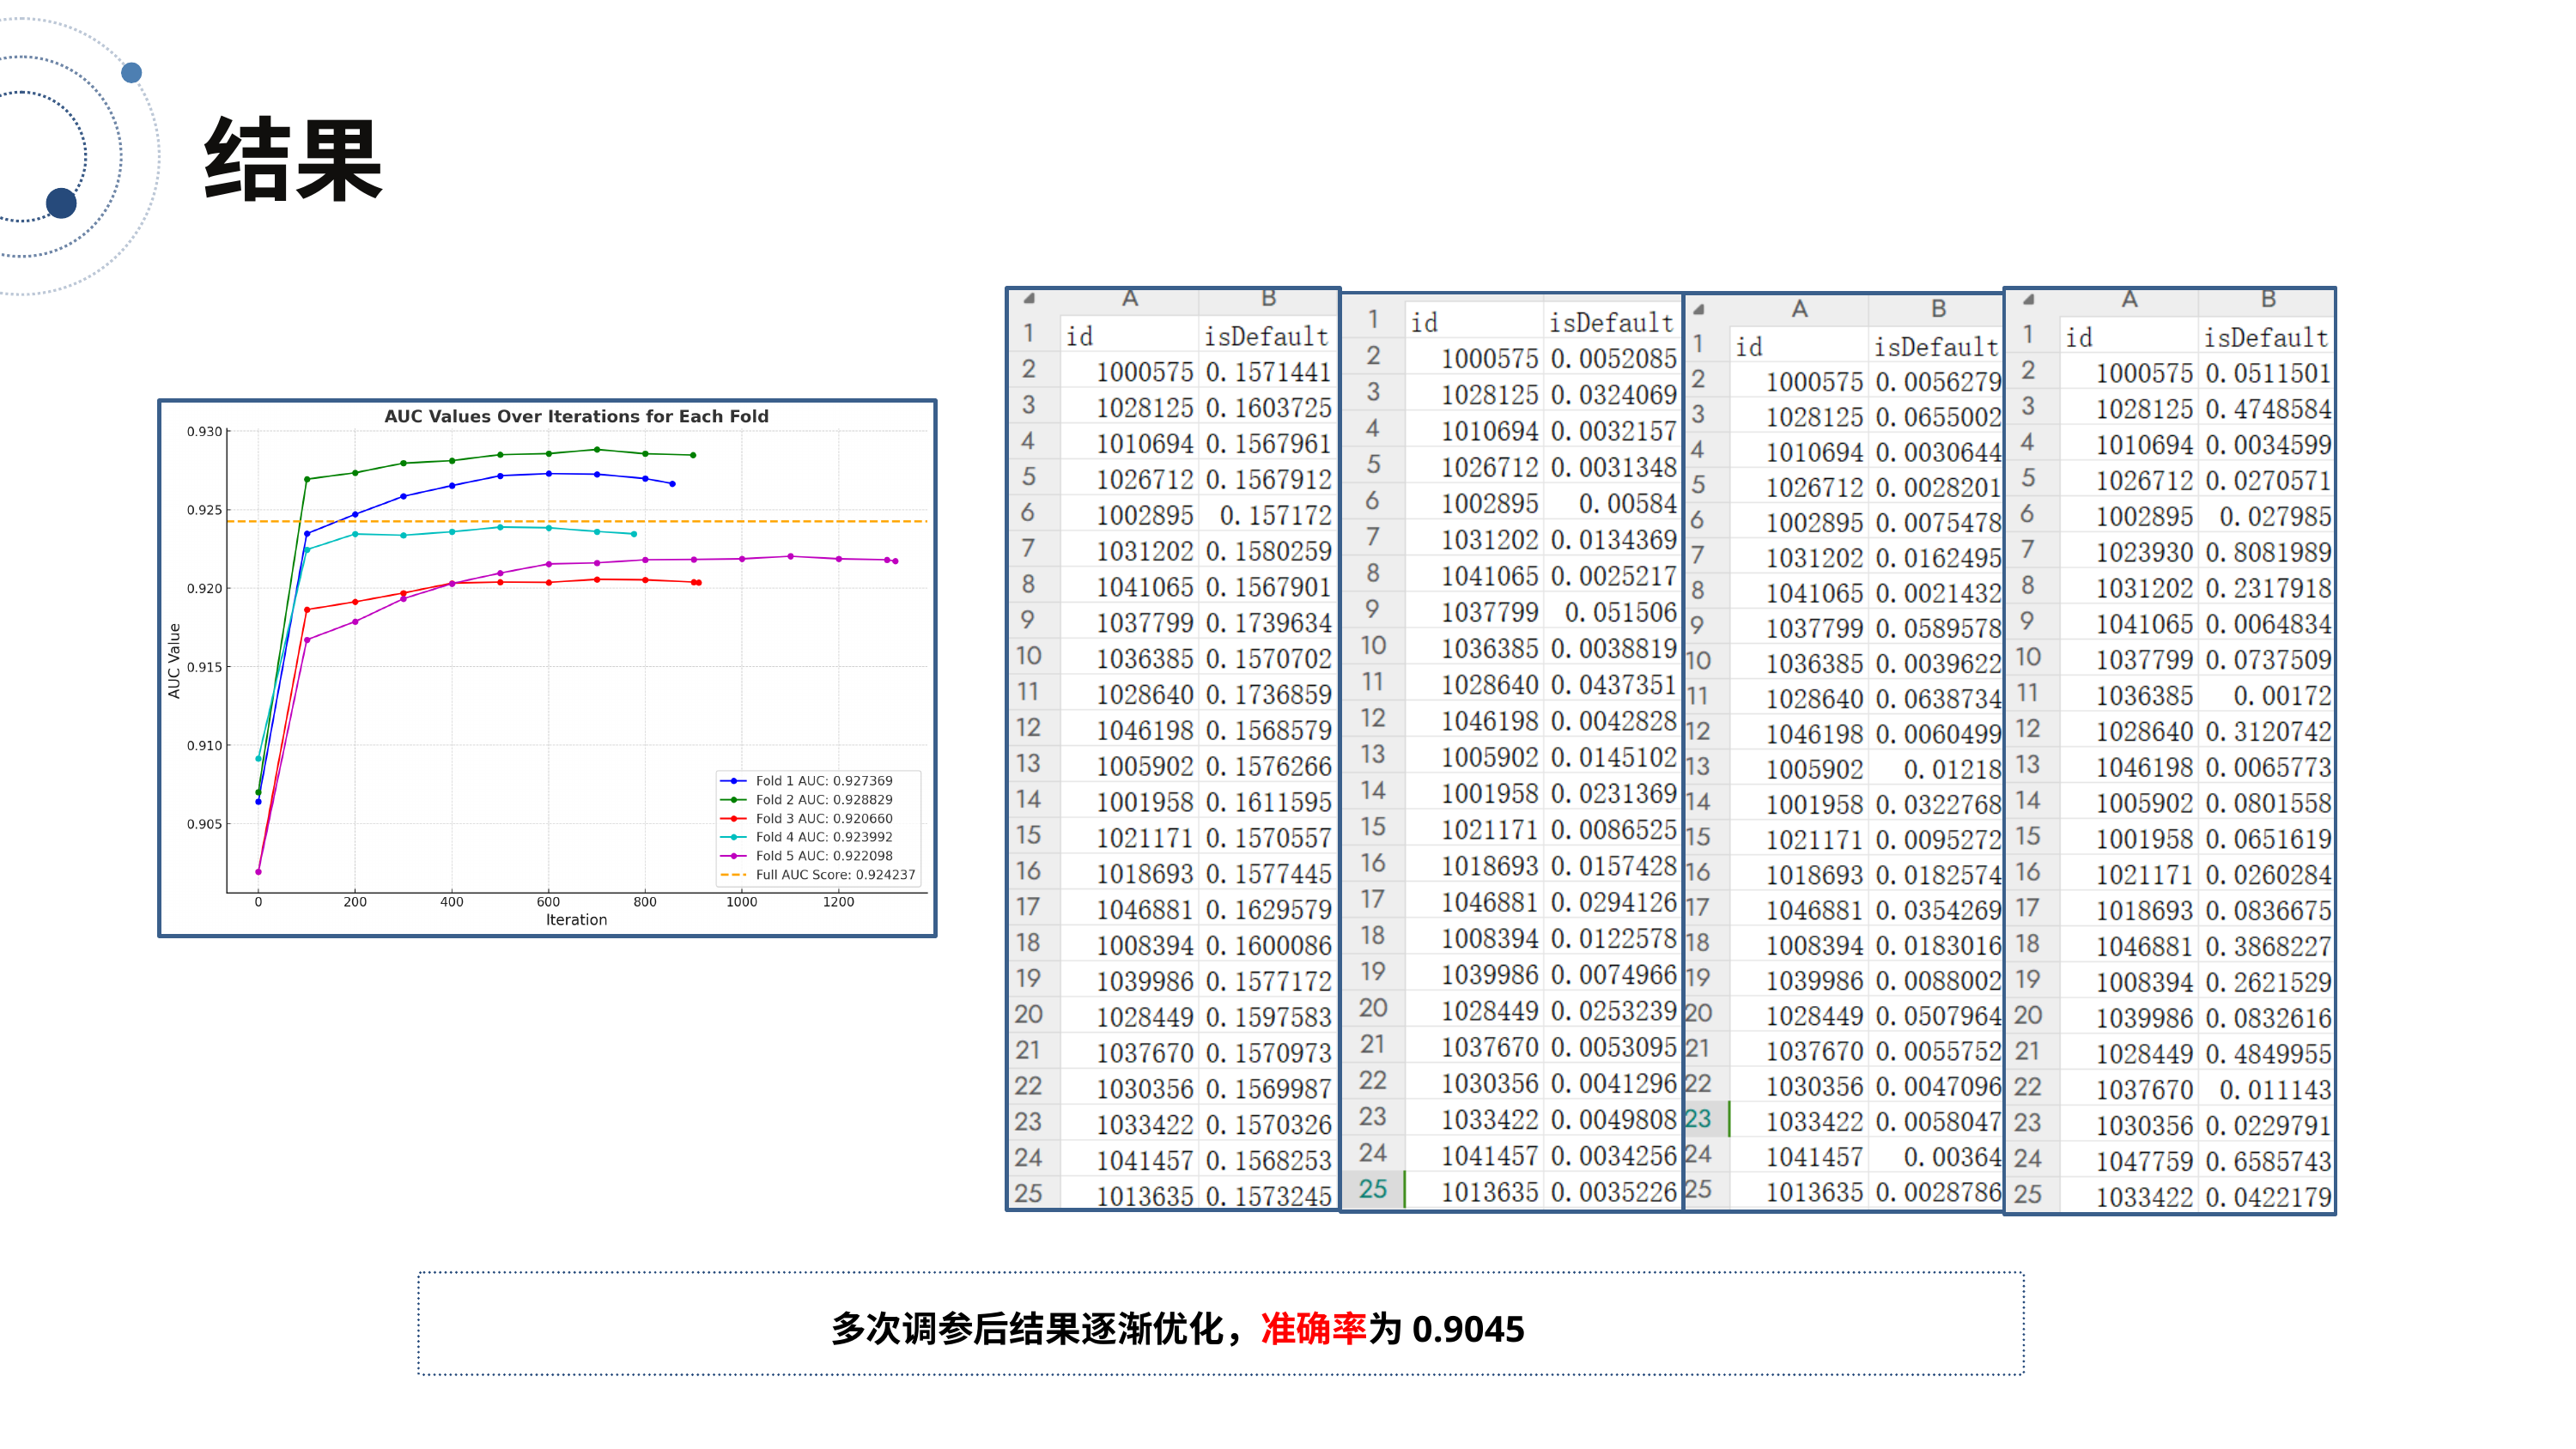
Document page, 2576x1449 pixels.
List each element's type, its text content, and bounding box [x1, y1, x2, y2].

text_box 结果 [203, 102, 1078, 212]
text_box 多次调参后结果逐渐优化，准确率为0.9045 [418, 1285, 1938, 1350]
picture [1342, 289, 2334, 1213]
picture [1008, 289, 1339, 1209]
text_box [196, 369, 1004, 903]
picture [161, 402, 934, 935]
text_box [418, 1272, 2024, 1375]
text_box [0, 18, 160, 295]
